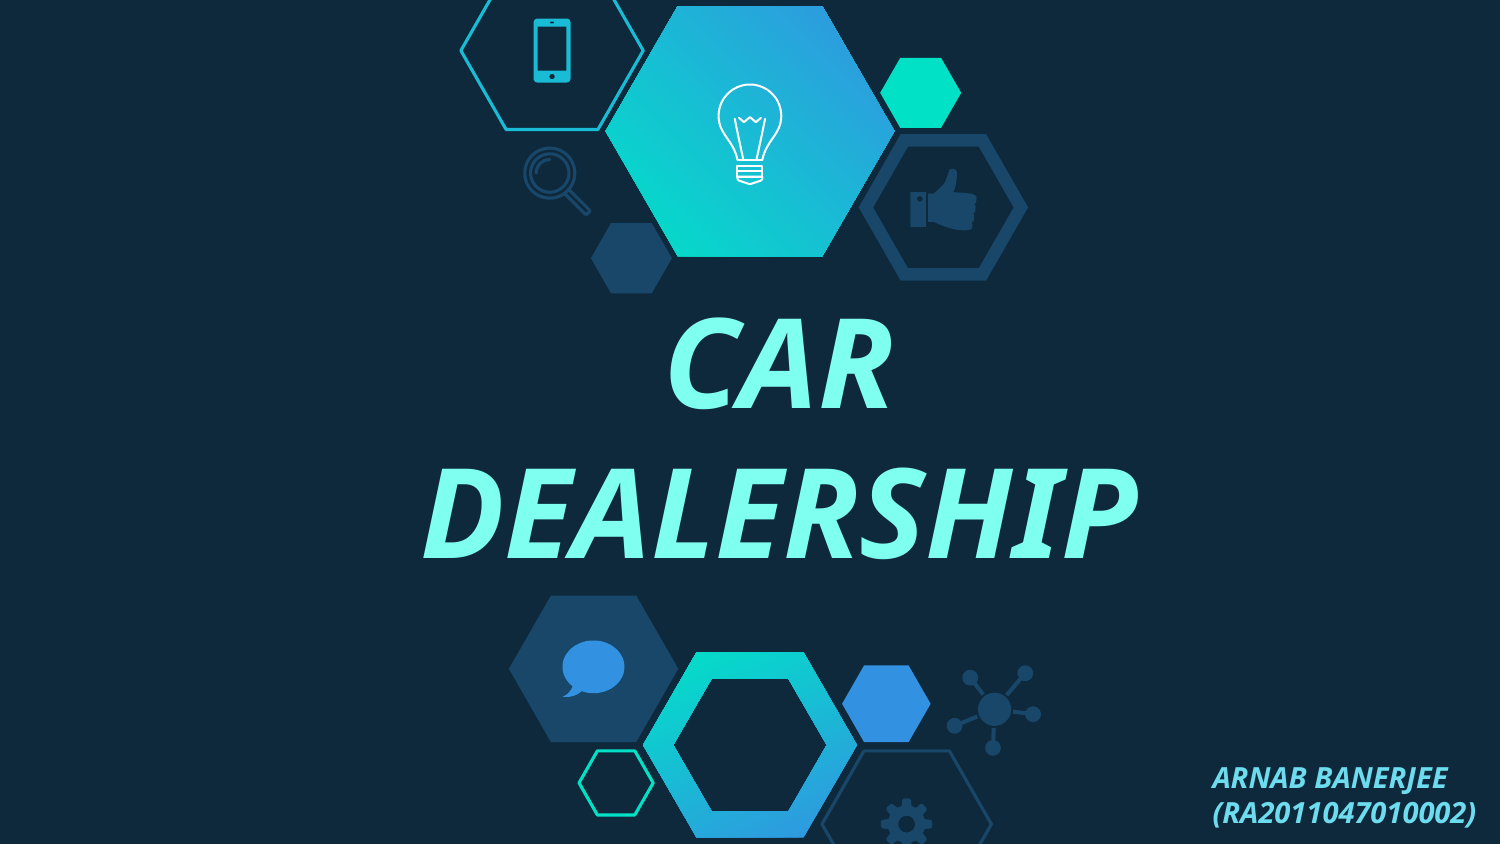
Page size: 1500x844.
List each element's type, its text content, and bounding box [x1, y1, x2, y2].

text_box ARNAB BANERJEE (RA2011047010002) [1197, 704, 1500, 844]
title CAR DEALERSHIP [290, 338, 1268, 529]
